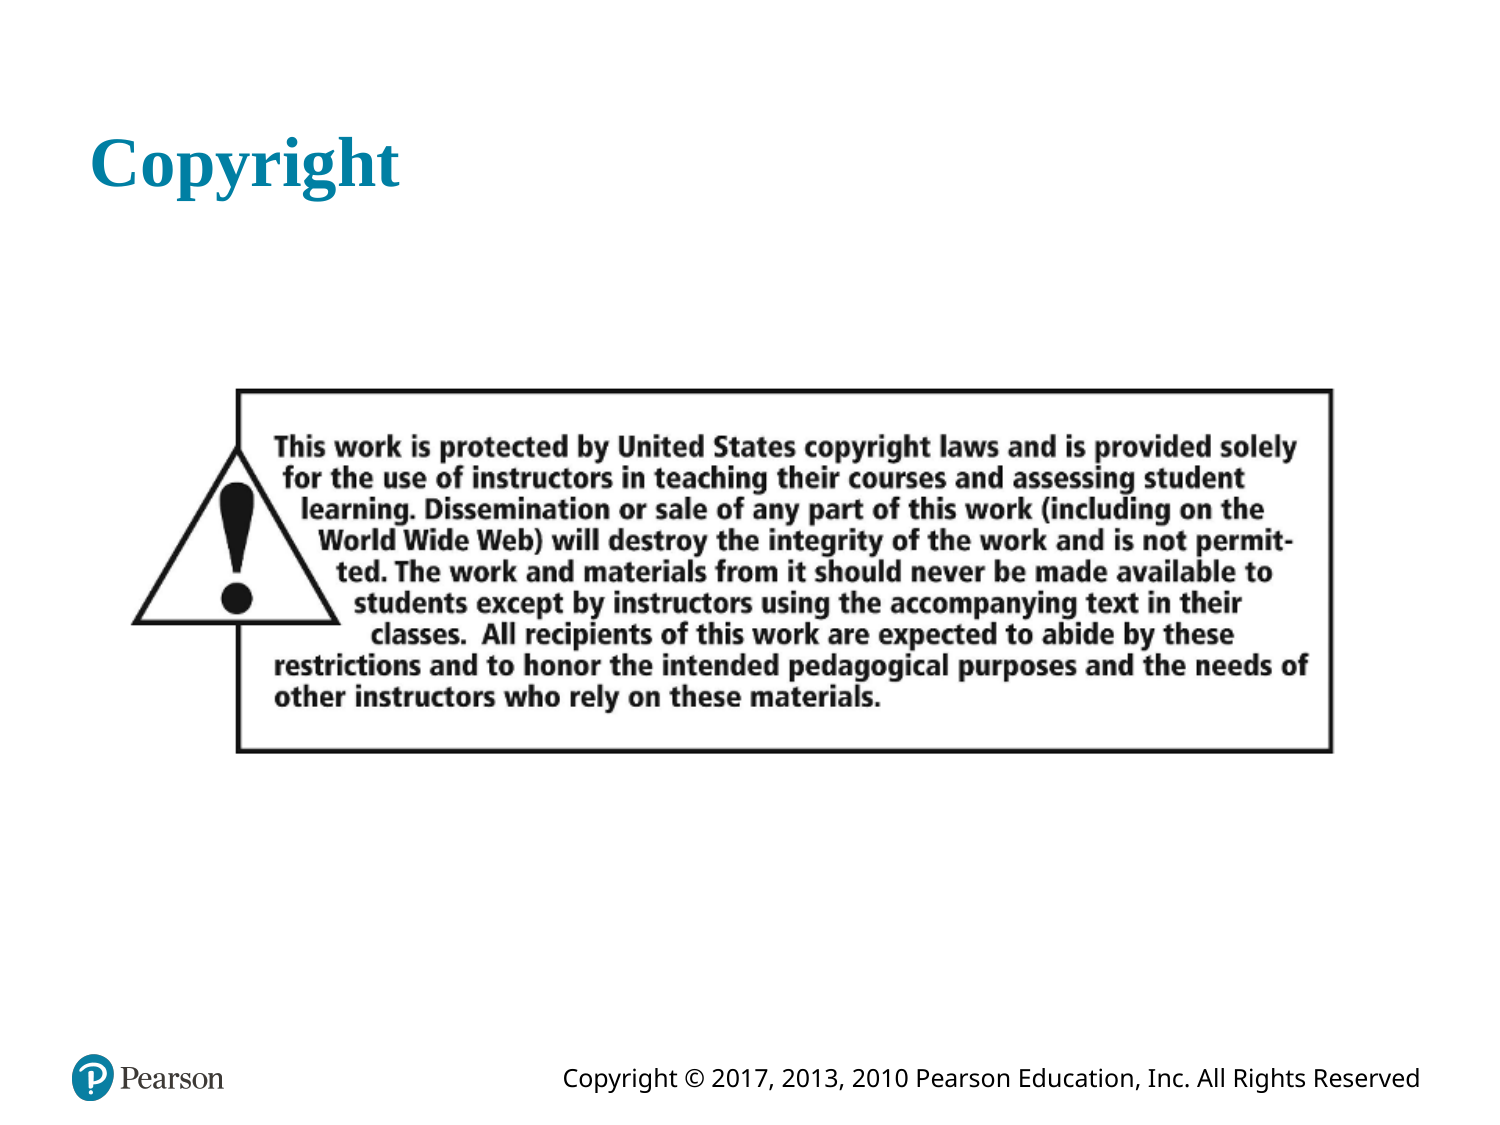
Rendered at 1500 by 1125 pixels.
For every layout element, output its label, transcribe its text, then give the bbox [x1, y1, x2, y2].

picture [80, 1063, 106, 1088]
picture [125, 378, 1344, 779]
picture [72, 1087, 83, 1101]
picture [72, 1054, 88, 1070]
text_box Copyright [75, 0, 1425, 216]
picture [98, 1054, 224, 1101]
